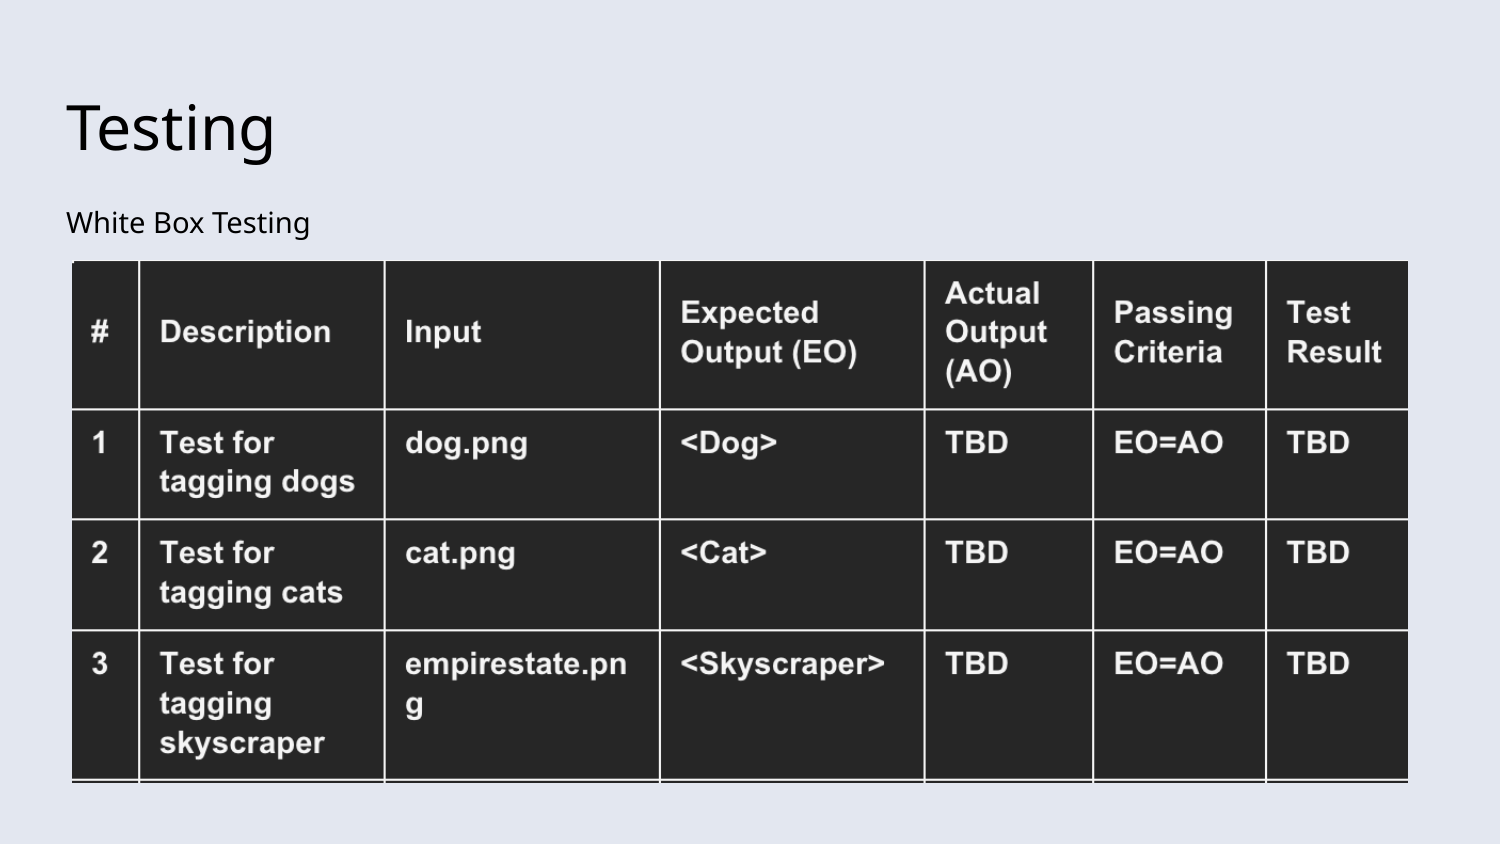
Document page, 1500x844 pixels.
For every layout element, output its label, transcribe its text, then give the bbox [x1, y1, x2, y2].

list White Box Testing [51, 184, 708, 745]
picture [72, 260, 1408, 784]
title Testing [51, 72, 1449, 167]
